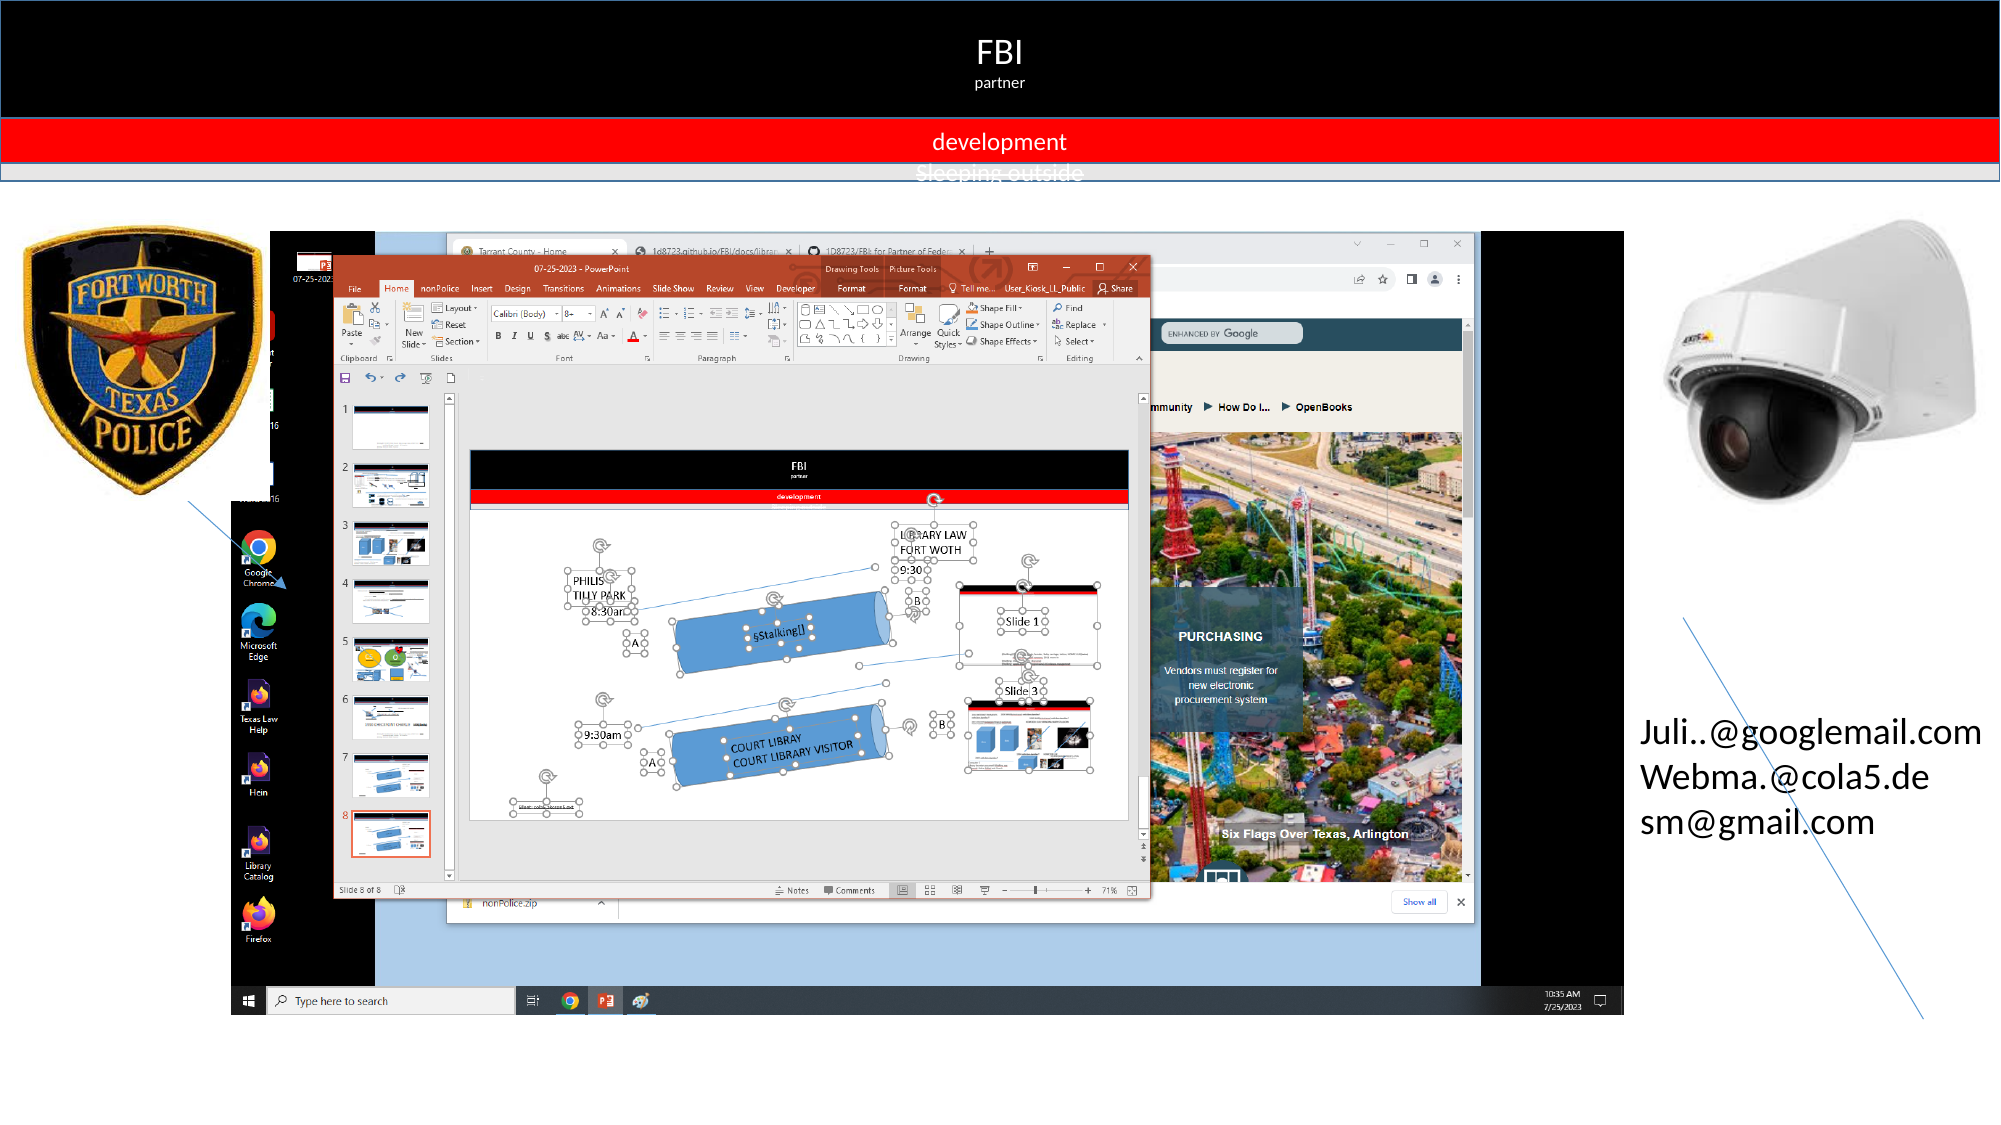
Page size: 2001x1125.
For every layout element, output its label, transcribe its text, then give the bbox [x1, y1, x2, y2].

text_box FBI partner [0, 0, 2000, 117]
text_box Juli..@googlemail.com Webma.@cola5.de sm@gmail.com [1625, 699, 1683, 849]
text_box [1683, 617, 1924, 1020]
text_box Sleeping outside [0, 162, 2000, 182]
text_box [187, 500, 287, 590]
text_box development [0, 117, 2000, 162]
text_box Juli..@googlemail.com Webma.@cola5.de sm@gmail.com [1924, 699, 1998, 849]
picture [15, 219, 1624, 1015]
picture [1648, 199, 2000, 552]
